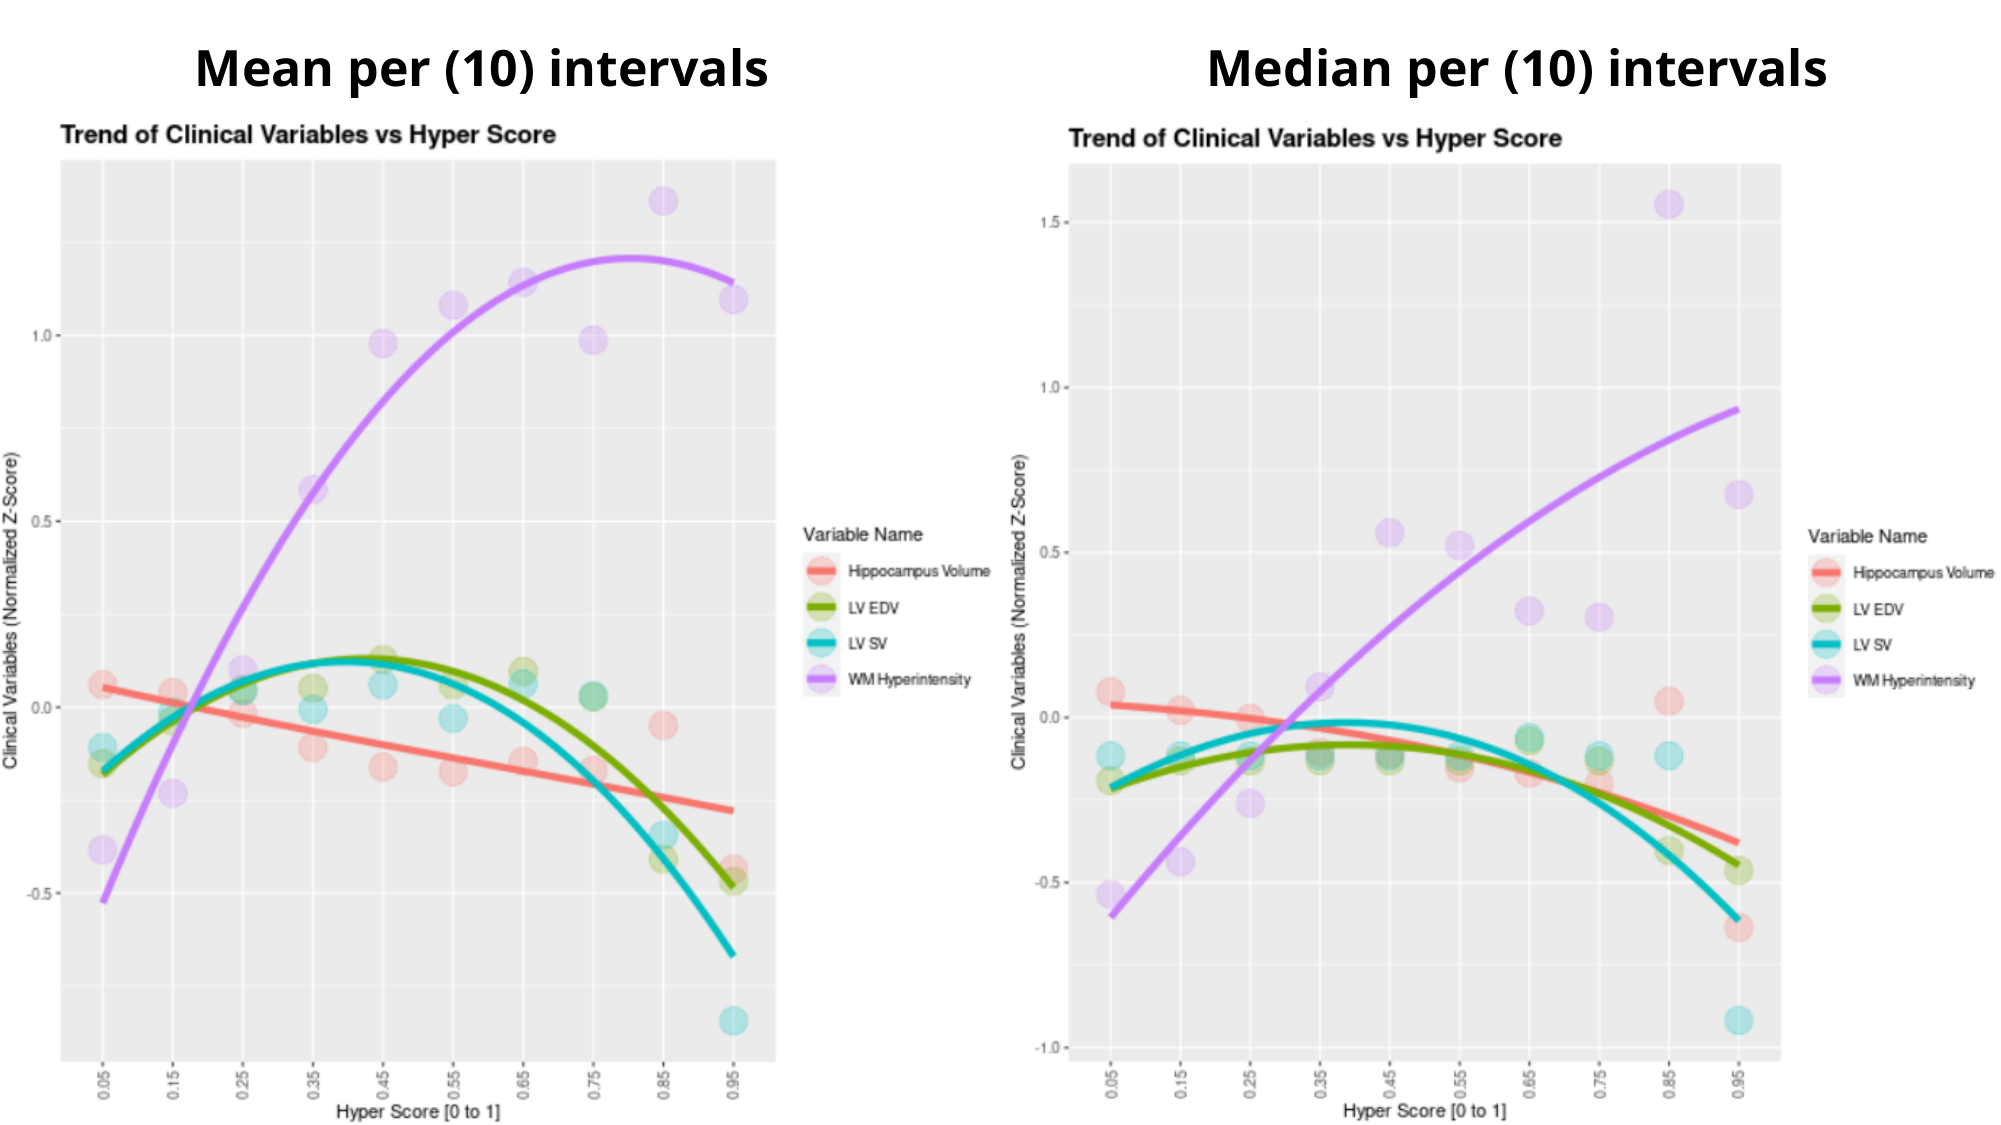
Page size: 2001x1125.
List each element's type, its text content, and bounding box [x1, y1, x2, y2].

text_box Median per (10) intervals [1035, 29, 2000, 105]
picture [0, 123, 1000, 1125]
picture [1006, 123, 2000, 1125]
text_box Mean per (10) intervals [0, 29, 965, 105]
